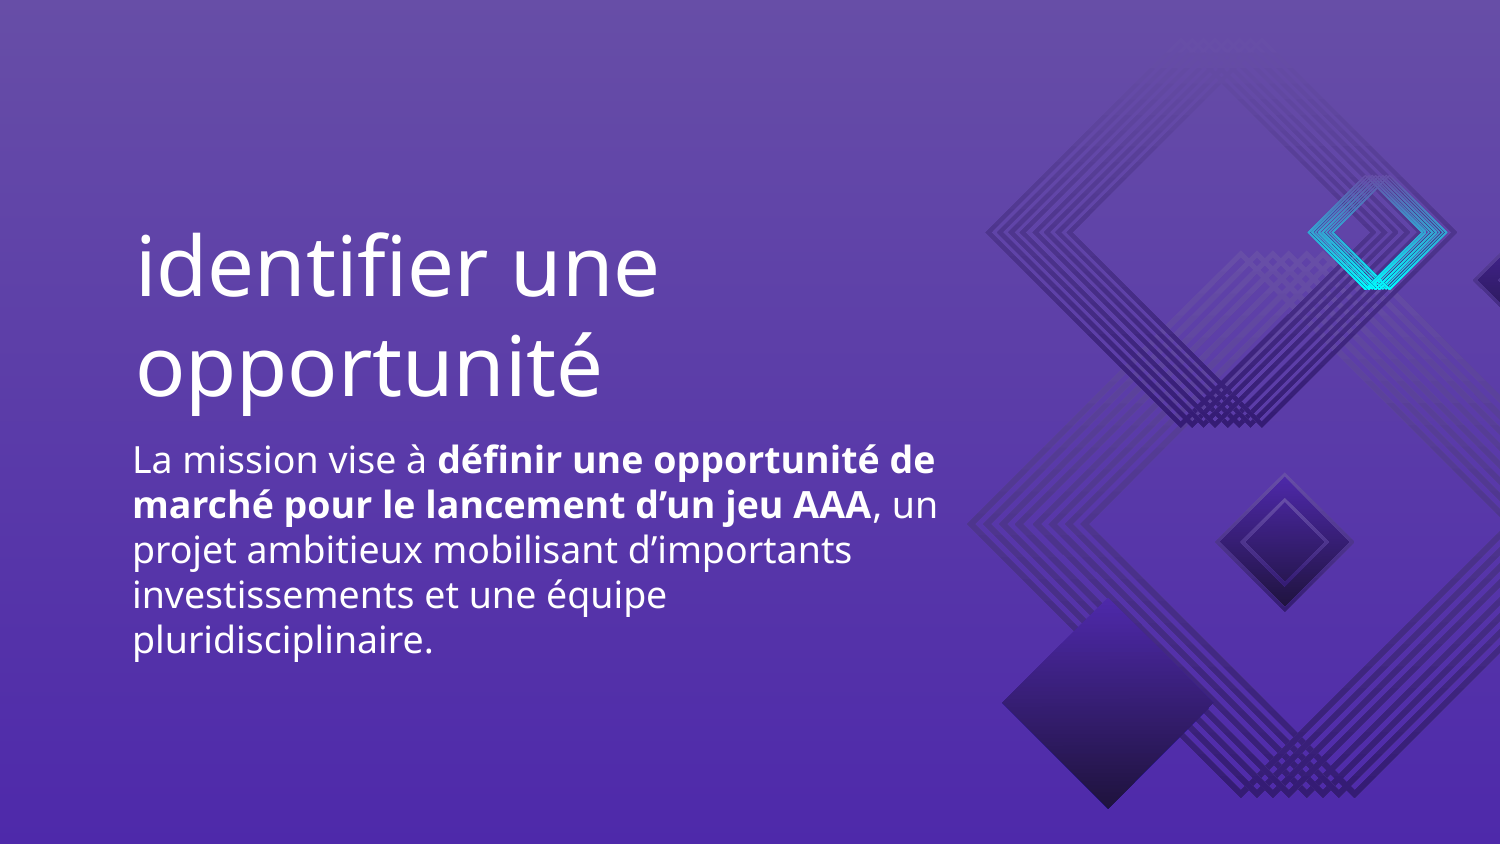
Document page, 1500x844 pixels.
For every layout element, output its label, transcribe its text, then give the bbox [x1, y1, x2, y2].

subtitle La mission vise à définir une opportunité de marché pour le lancement d’un jeu AAA, un projet ambitieux mobilisant d’importants investissements et une équipe pluridisciplinaire. [116, 421, 955, 663]
title identifier une opportunité [120, 198, 1012, 412]
